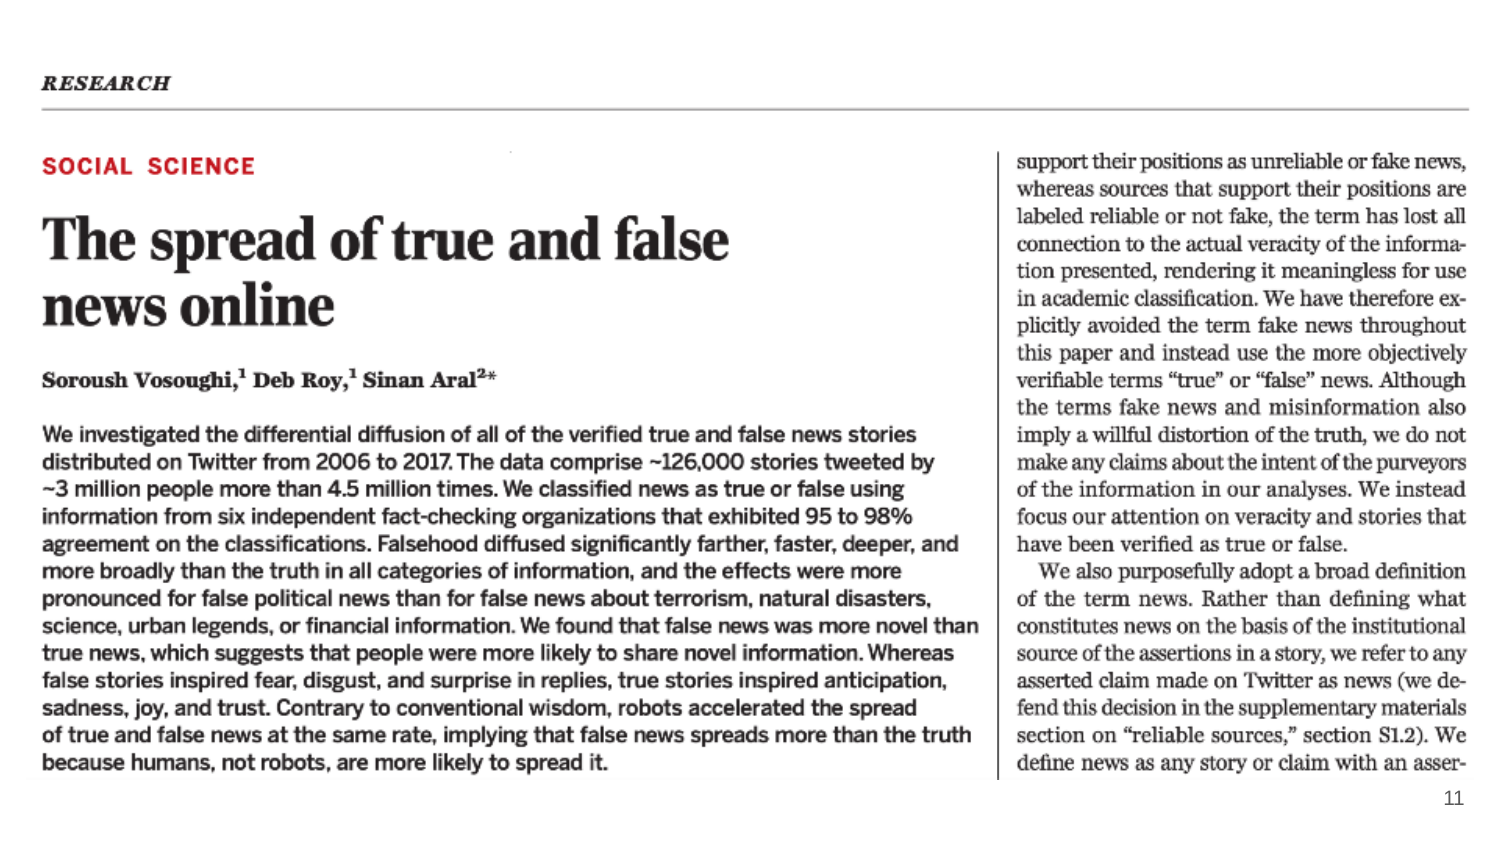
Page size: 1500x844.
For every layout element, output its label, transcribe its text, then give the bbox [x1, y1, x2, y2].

slide_number 11 [1389, 764, 1480, 830]
picture [26, 64, 1474, 780]
